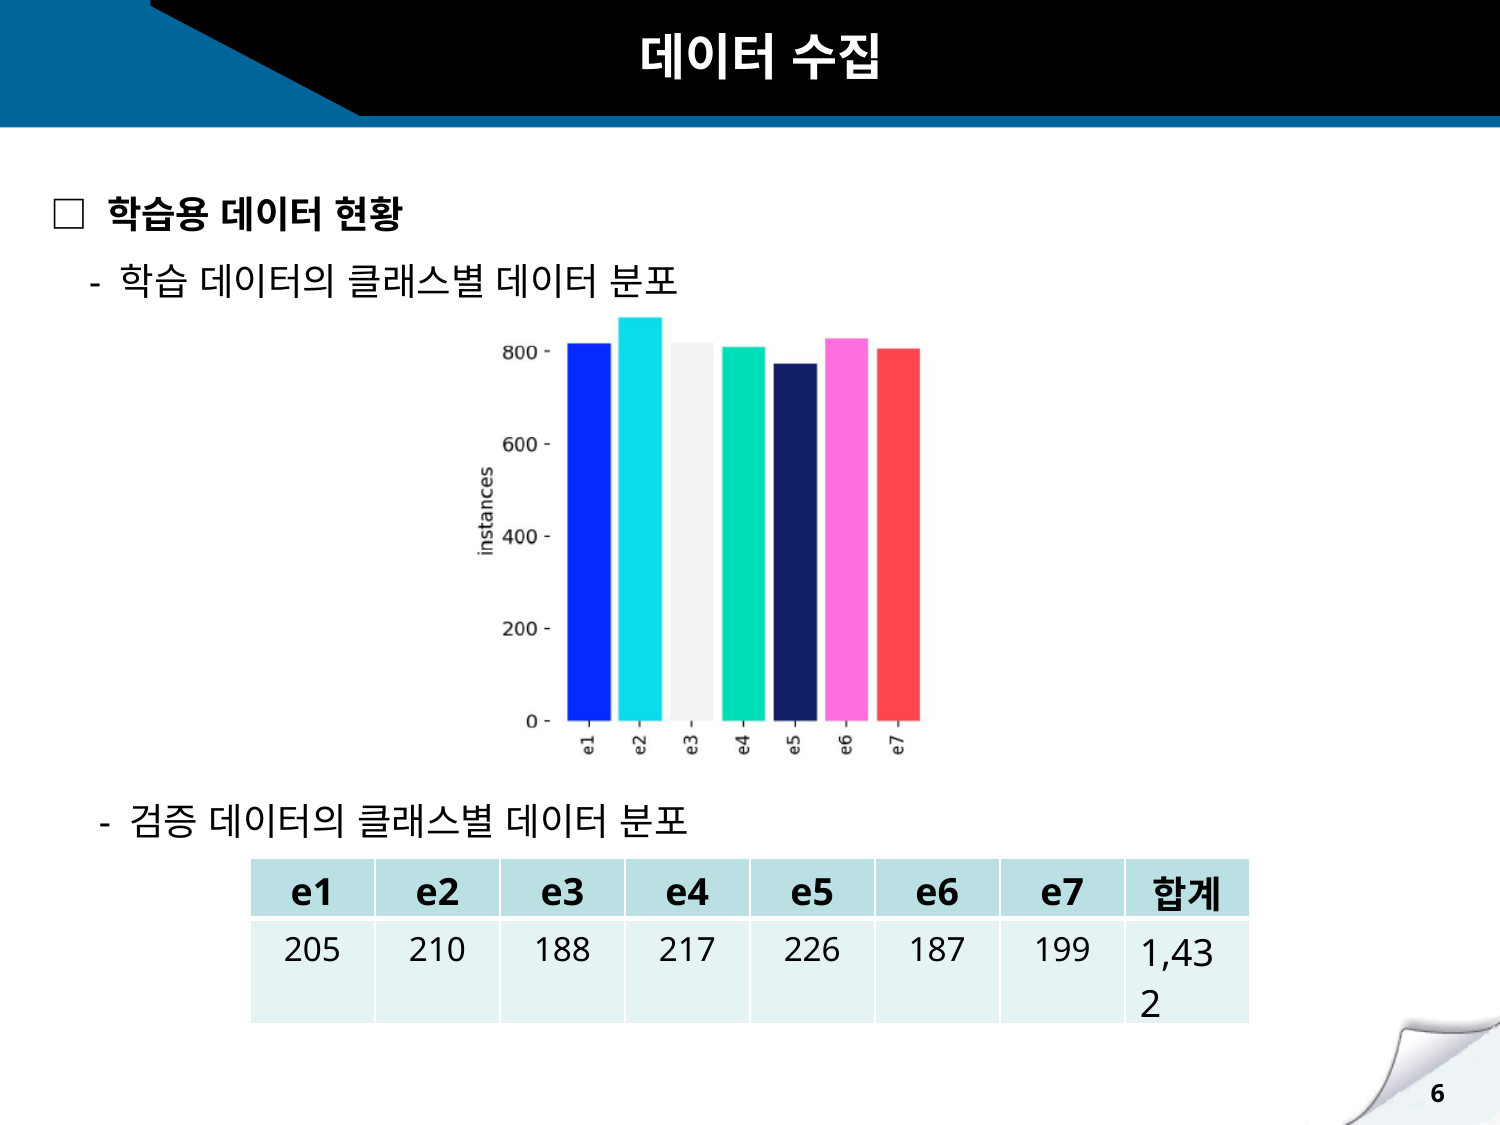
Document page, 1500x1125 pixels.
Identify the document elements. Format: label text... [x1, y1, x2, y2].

table_header e6 [876, 859, 999, 916]
table_cell 1,432 [1126, 921, 1249, 1023]
table_header e1 [251, 859, 374, 916]
table_cell 187 [876, 921, 999, 1023]
table_header e7 [1001, 859, 1124, 916]
text_box 데이터 수집 [348, 18, 1176, 93]
table_cell 199 [1001, 921, 1124, 1023]
table_header e5 [751, 859, 874, 916]
text_box □ 학습용 데이터 현황 - 학습 데이터의 클래스별 데이터 분포 - 검증 데이터의 클래스별 데이터 분포 [35, 160, 1489, 851]
table_cell 210 [376, 921, 499, 1023]
table_header 합계 [1126, 859, 1249, 916]
table_cell 205 [251, 921, 374, 1023]
table_header e3 [501, 859, 624, 916]
picture [454, 302, 933, 773]
table_cell 188 [501, 921, 624, 1023]
table_header e2 [376, 859, 499, 916]
table_cell 226 [751, 921, 874, 1023]
table_header e4 [626, 859, 749, 916]
picture [1306, 1009, 1500, 1125]
table_cell 217 [626, 921, 749, 1023]
